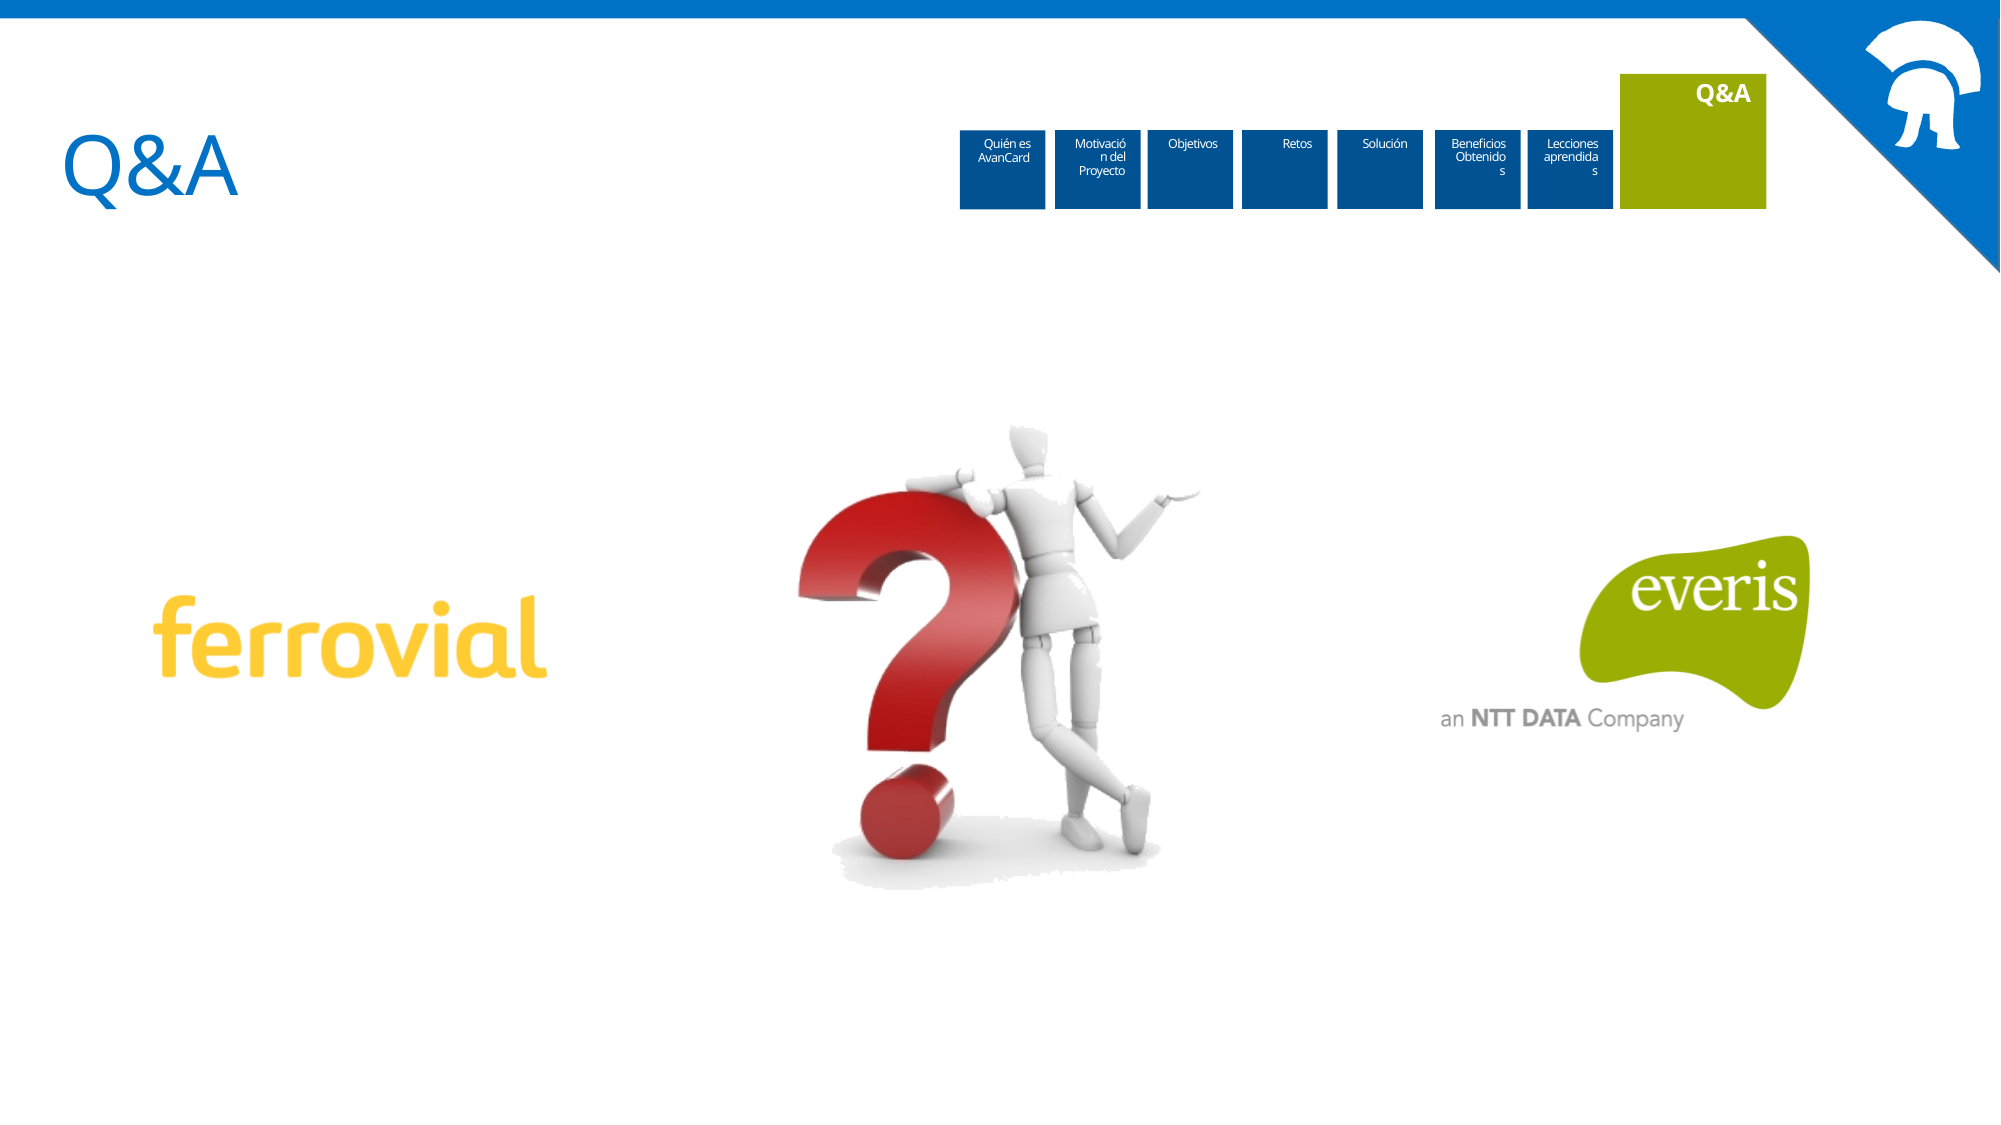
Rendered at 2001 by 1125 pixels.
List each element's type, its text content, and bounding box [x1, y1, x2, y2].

picture [1836, 0, 2001, 169]
text_box Beneficios Obtenidos [1435, 130, 1521, 210]
text_box Q&A [1620, 73, 1767, 209]
text_box Retos [1242, 130, 1328, 209]
text_box Lecciones aprendidas [1527, 130, 1614, 209]
text_box Motivación del Proyecto [1055, 130, 1141, 209]
title Q&A [45, 59, 1863, 278]
text_box Objetivos [1147, 130, 1234, 209]
text_box Quién es AvanCard [959, 130, 1046, 210]
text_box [113, 494, 588, 777]
picture [749, 298, 1256, 974]
text_box Solución [1337, 130, 1423, 209]
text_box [1393, 491, 1868, 781]
